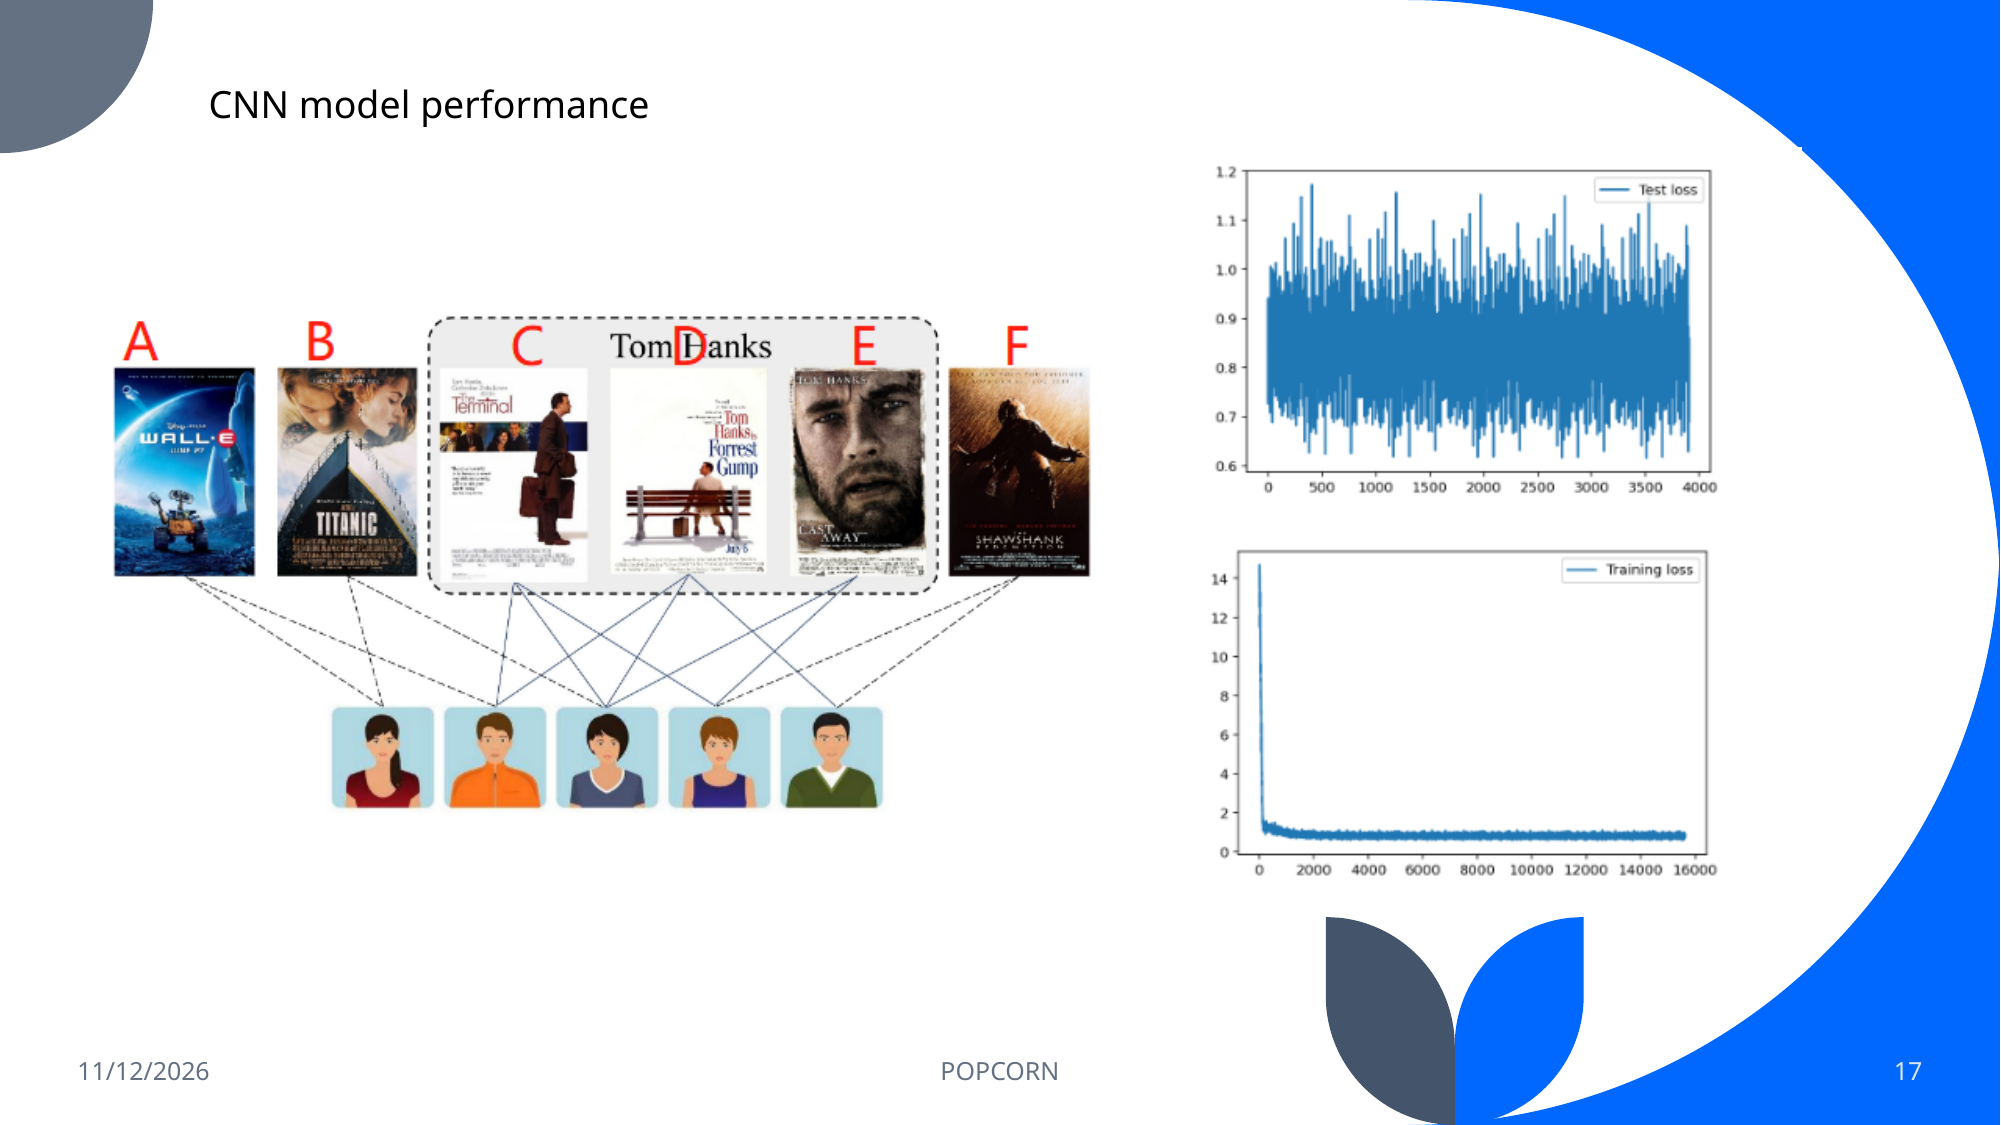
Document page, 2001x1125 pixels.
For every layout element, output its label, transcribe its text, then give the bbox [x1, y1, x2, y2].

footer POPCORN [662, 1042, 1338, 1103]
slide_number 17 [1665, 1042, 1938, 1103]
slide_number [62, 1042, 513, 1103]
picture [76, 147, 1802, 911]
text_box CNN model performance [193, 73, 1194, 134]
